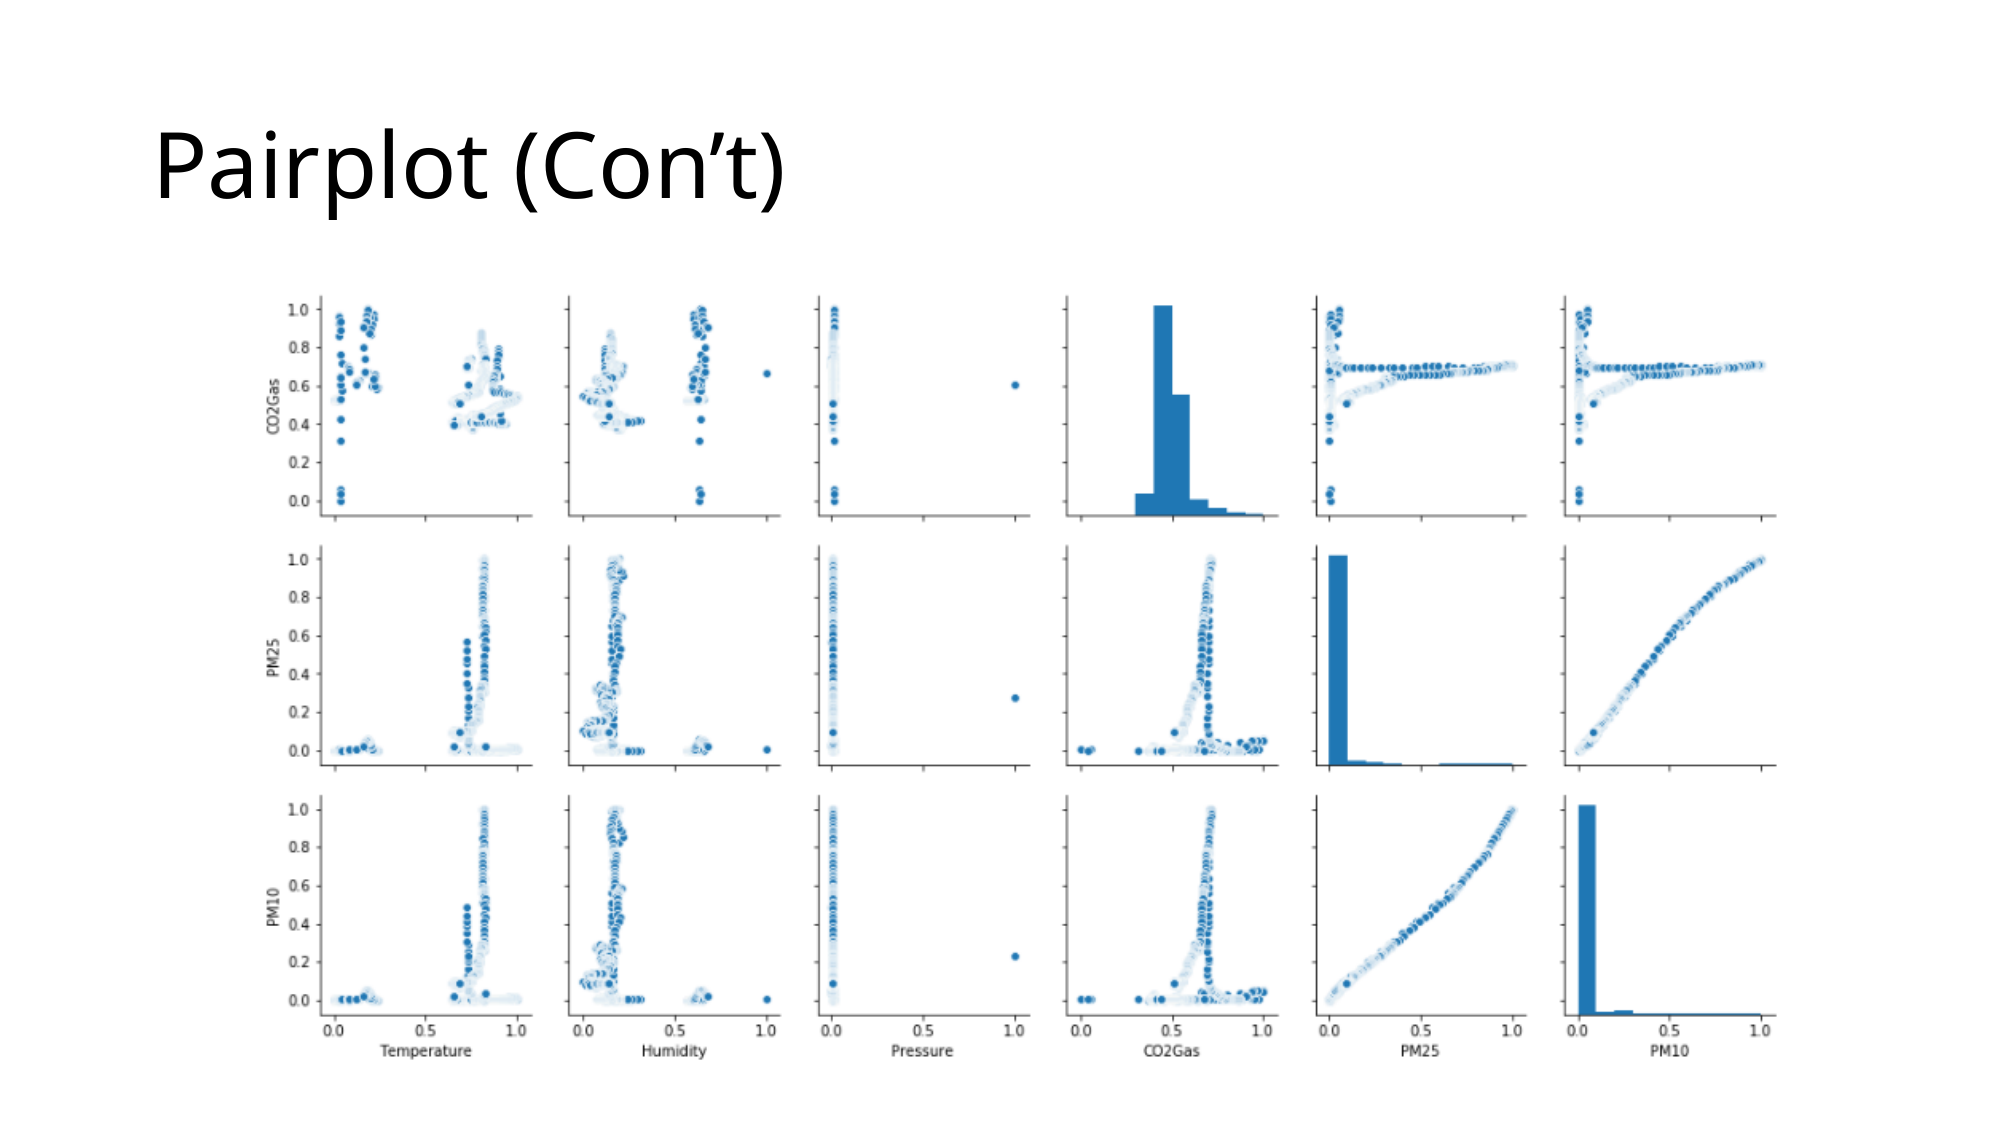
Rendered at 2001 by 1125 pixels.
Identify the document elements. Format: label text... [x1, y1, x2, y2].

title Pairplot (Con’t) [137, 59, 1863, 278]
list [243, 277, 1863, 1103]
